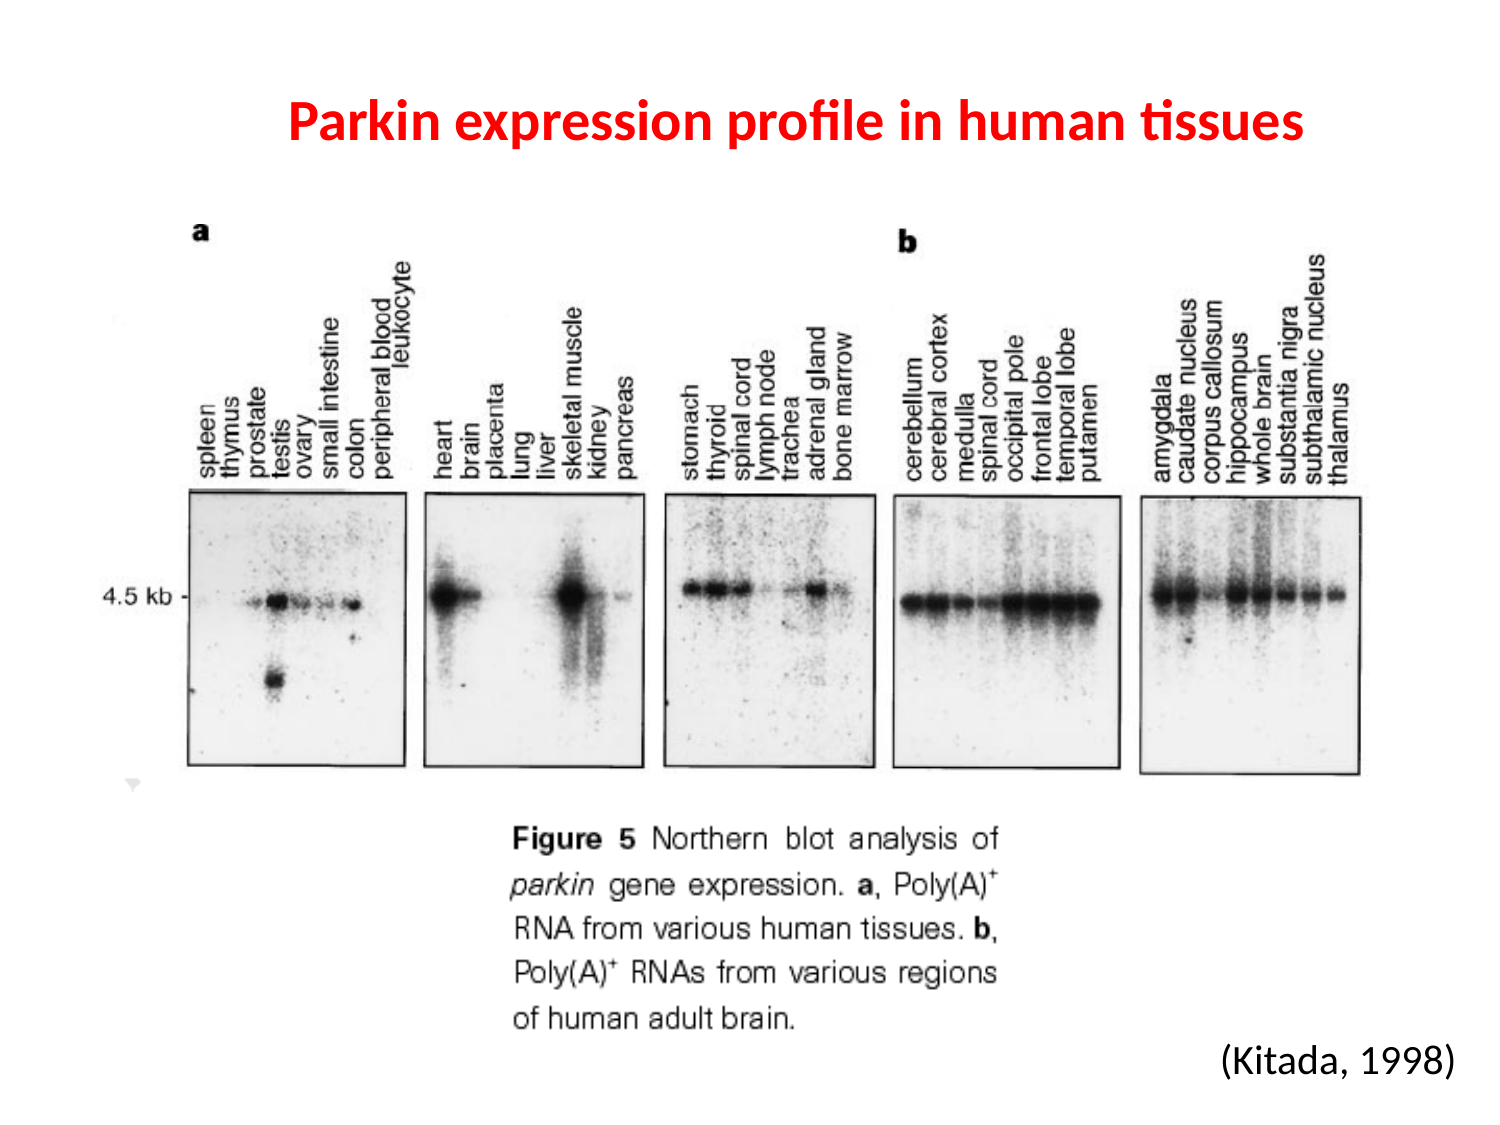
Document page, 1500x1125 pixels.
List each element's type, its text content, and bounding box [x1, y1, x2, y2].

text_box (Kitada, 1998) [1205, 1025, 1472, 1090]
picture [499, 812, 1009, 1042]
picture [99, 224, 1386, 793]
text_box Parkin expression profile in human tissues [273, 75, 1320, 160]
